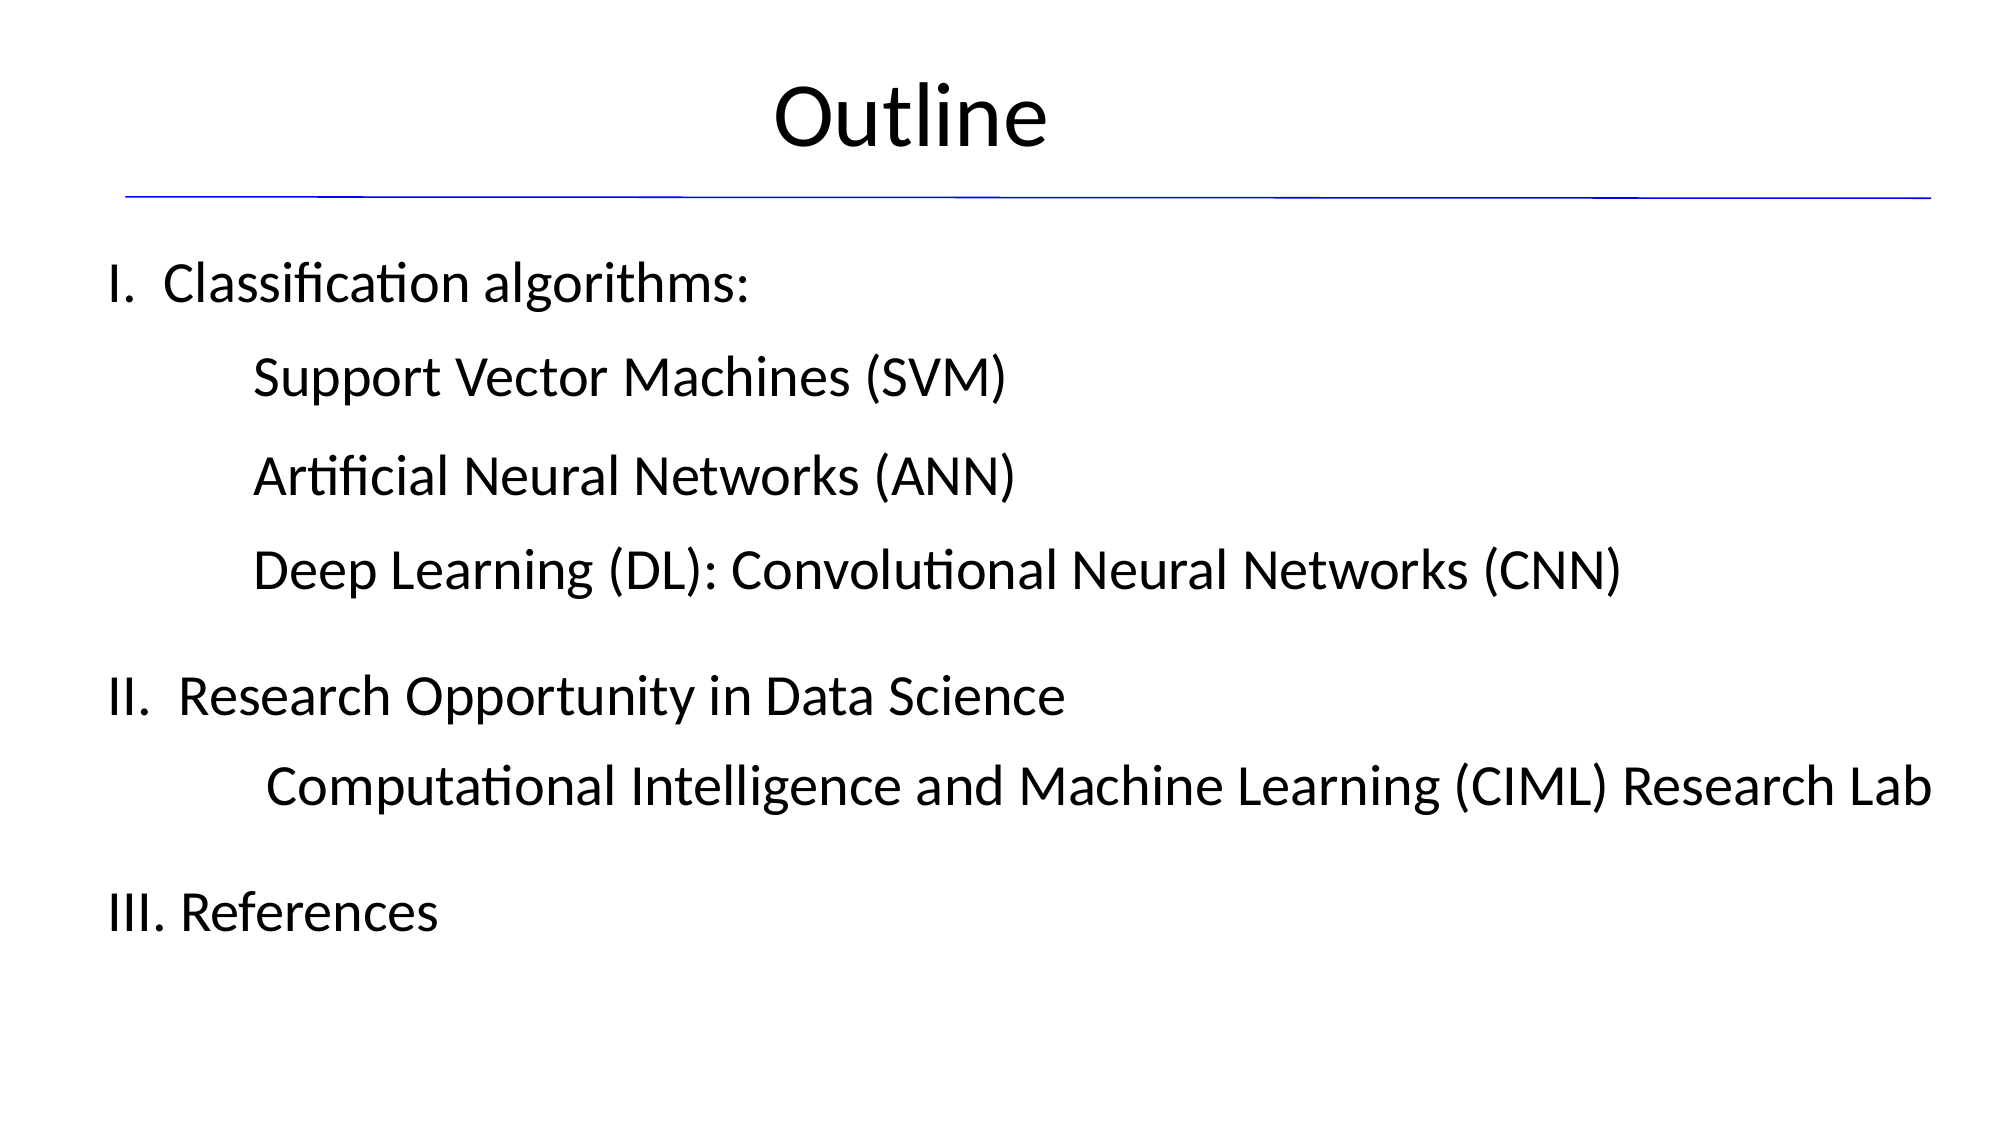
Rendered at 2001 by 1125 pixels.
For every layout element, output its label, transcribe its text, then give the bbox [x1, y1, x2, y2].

subtitle I. Classification algorithms: Support Vector Machines (SVM) Artificial Neural Networks (ANN) Deep Learning (DL): Convolutional Neural Networks (CNN) II. Research Opportunity in Data Science Computational Intelligence and Machine Learning (CIML) Research Lab III. References [92, 244, 1963, 1065]
title Outline [161, 60, 1662, 175]
